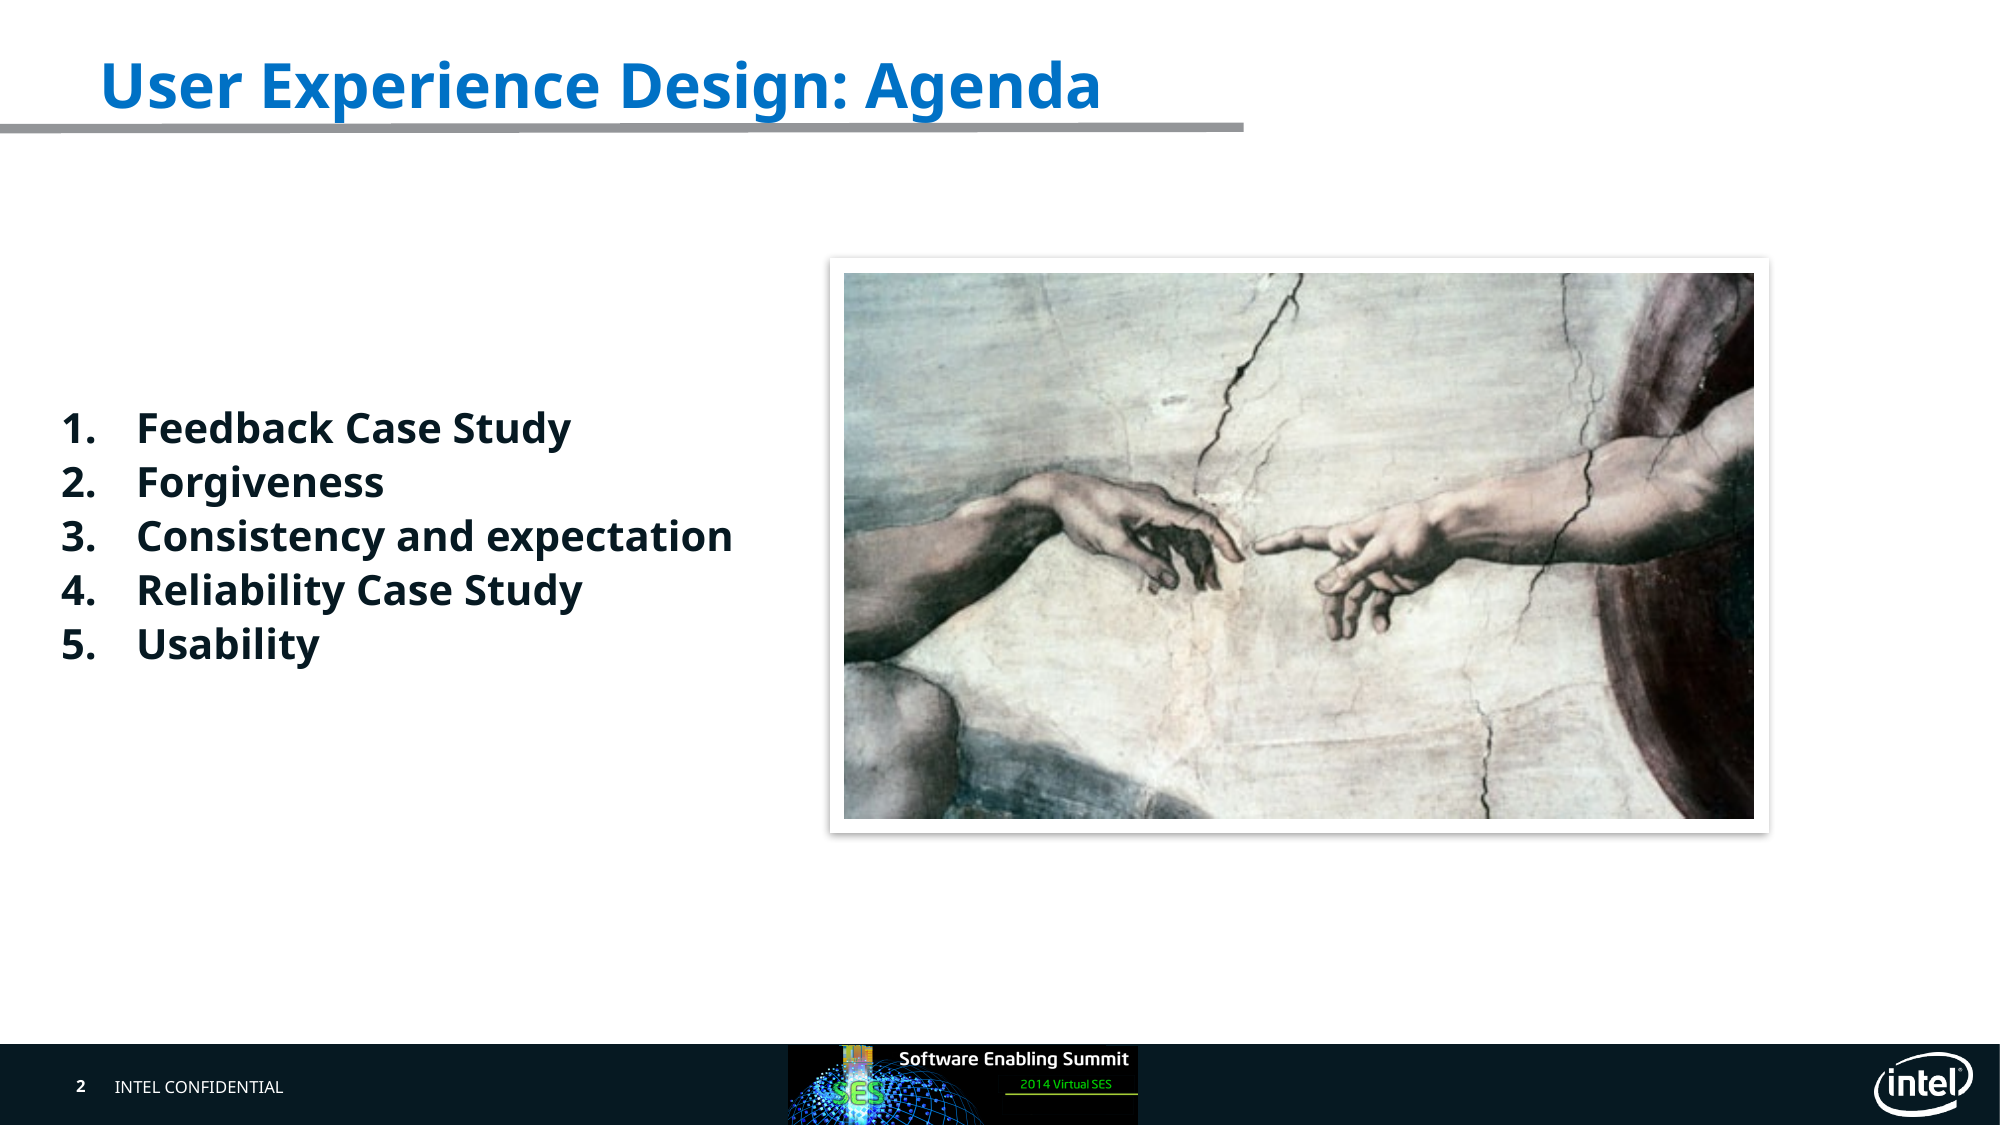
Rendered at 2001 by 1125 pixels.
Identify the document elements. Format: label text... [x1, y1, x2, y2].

list Feedback Case Study Forgiveness Consistency and expectation Reliability Case Study Usability [61, 401, 824, 624]
slide_number 2 [0, 1069, 101, 1106]
picture [788, 1045, 1138, 1125]
picture [843, 272, 1755, 819]
picture [1874, 1052, 1973, 1117]
title User Experience Design: Agenda [99, 67, 1900, 213]
